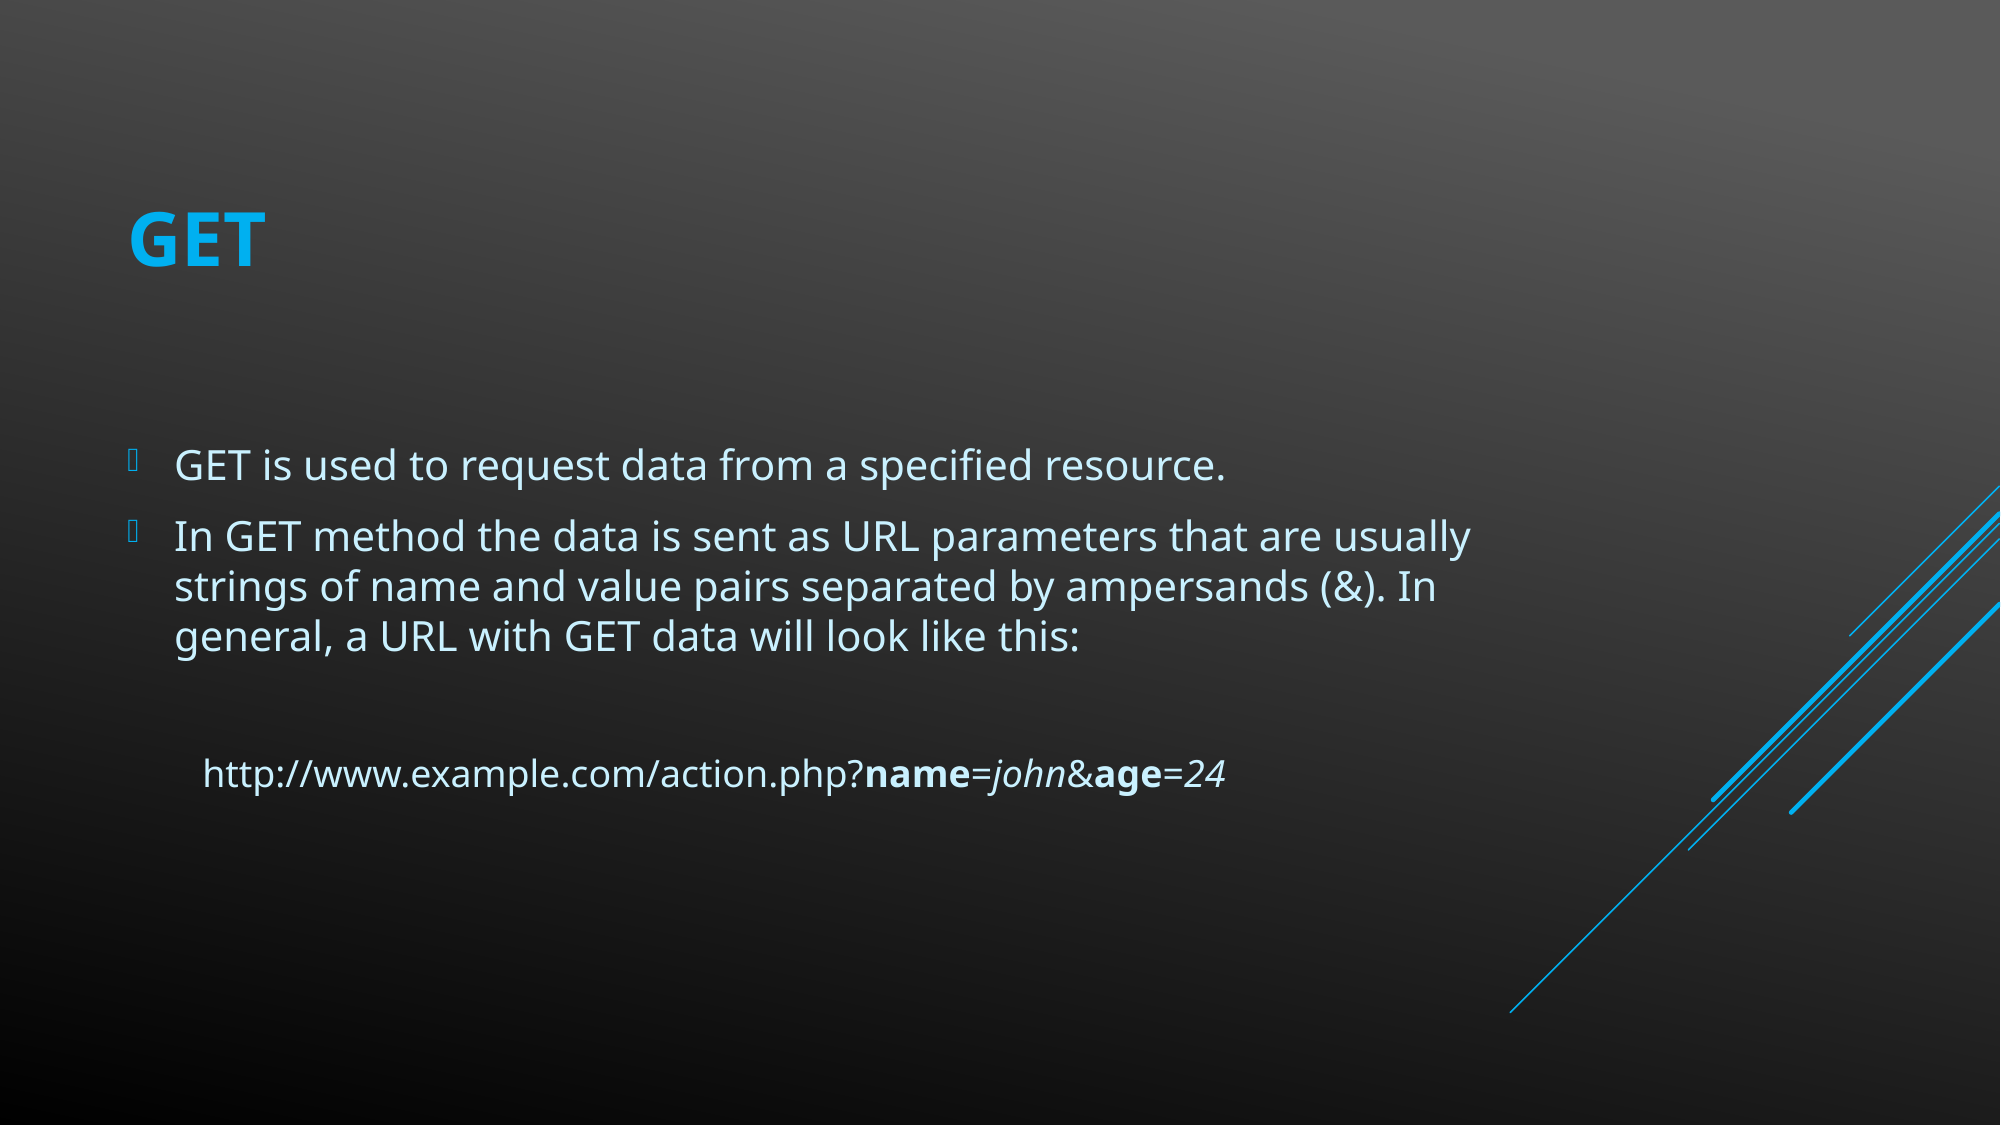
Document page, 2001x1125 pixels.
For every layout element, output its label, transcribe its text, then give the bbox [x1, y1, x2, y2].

list GET is used to request data from a specified resource. In GET method the data is sent as URL parameters that are usually strings of name and value pairs separated by ampersands (&). In general, a URL with GET data will look like this: http://www.example.com/action.php?name=john&age=24 [112, 320, 1513, 914]
title GET [112, 112, 1513, 320]
